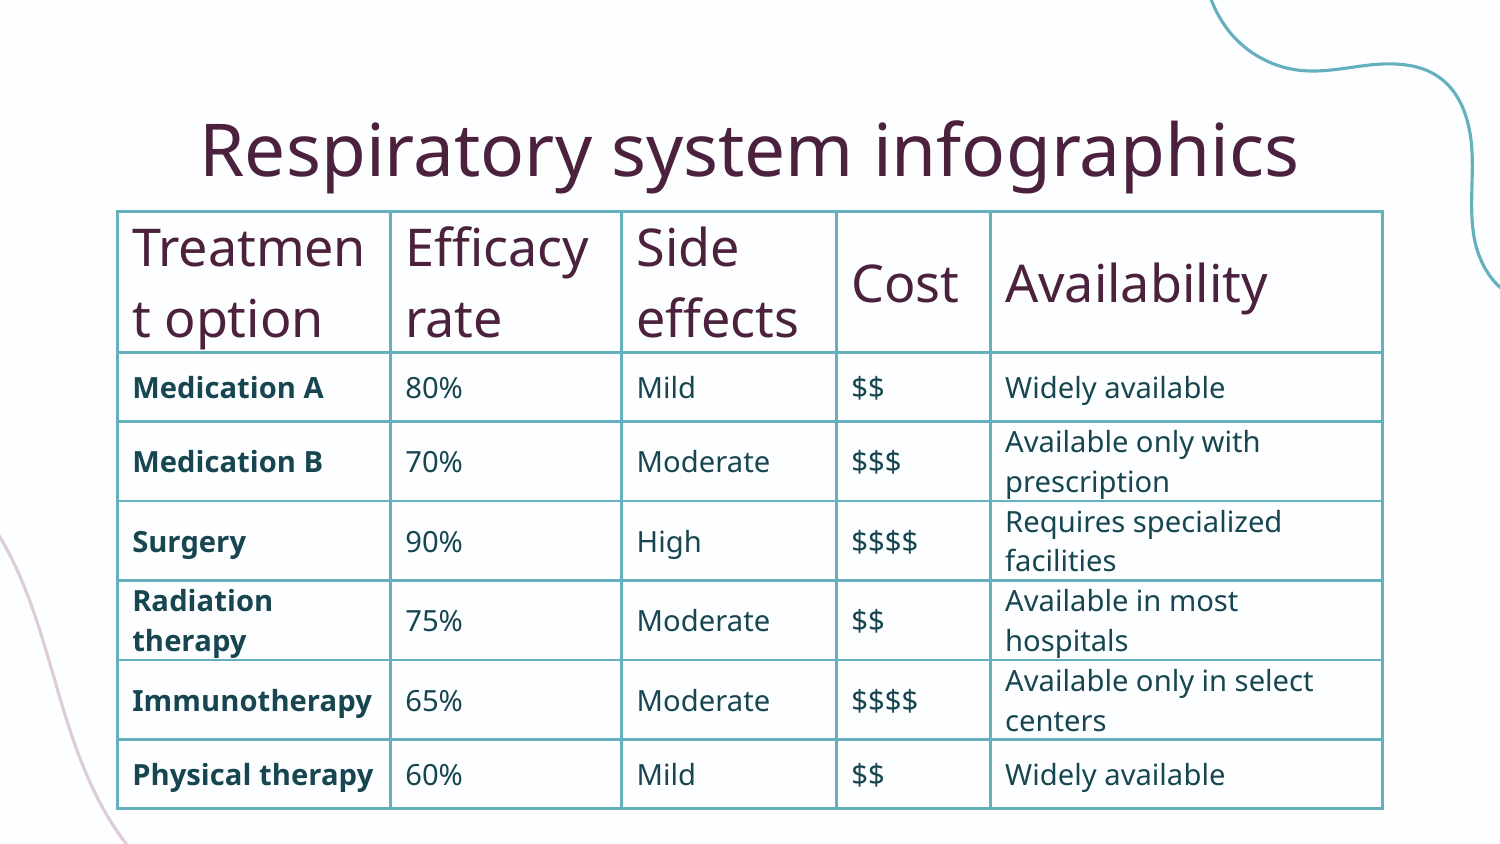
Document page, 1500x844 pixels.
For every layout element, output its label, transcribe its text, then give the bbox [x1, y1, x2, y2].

table_cell Immunotherapy [119, 661, 389, 738]
table_cell 70% [392, 423, 620, 500]
table_cell $$ [838, 741, 989, 807]
table_cell Physical therapy [119, 741, 389, 807]
table_header Efficacy rate [392, 213, 620, 351]
table_cell Moderate [623, 661, 835, 738]
table_cell $$ [838, 582, 989, 659]
table_cell Available only in select centers [992, 661, 1381, 738]
table_cell Surgery [119, 502, 389, 579]
table_header Cost [838, 213, 989, 351]
table_cell Moderate [623, 582, 835, 659]
table_cell 90% [392, 502, 620, 579]
table_header Side effects [623, 213, 835, 351]
table_cell Medication B [119, 423, 389, 500]
title Respiratory system infographics [118, 88, 1382, 183]
table_cell 80% [392, 354, 620, 420]
table_cell Available only with prescription [992, 423, 1381, 500]
table_cell Moderate [623, 423, 835, 500]
table_cell 65% [392, 661, 620, 738]
table_cell Mild [623, 354, 835, 420]
table_cell Medication A [119, 354, 389, 420]
table_cell Widely available [992, 741, 1381, 807]
table_cell $$$ [838, 423, 989, 500]
table_cell $$$$ [838, 661, 989, 738]
table_cell 60% [392, 741, 620, 807]
table_cell Widely available [992, 354, 1381, 420]
table_cell Requires specialized facilities [992, 502, 1381, 579]
table_header Treatment option [119, 213, 389, 351]
table_cell High [623, 502, 835, 579]
table_header Availability [992, 213, 1381, 351]
table_cell $$ [838, 354, 989, 420]
table_cell 75% [392, 582, 620, 659]
table_cell Available in most hospitals [992, 582, 1381, 659]
table_cell $$$$ [838, 502, 989, 579]
table_cell Radiation therapy [119, 582, 389, 659]
table_cell Mild [623, 741, 835, 807]
